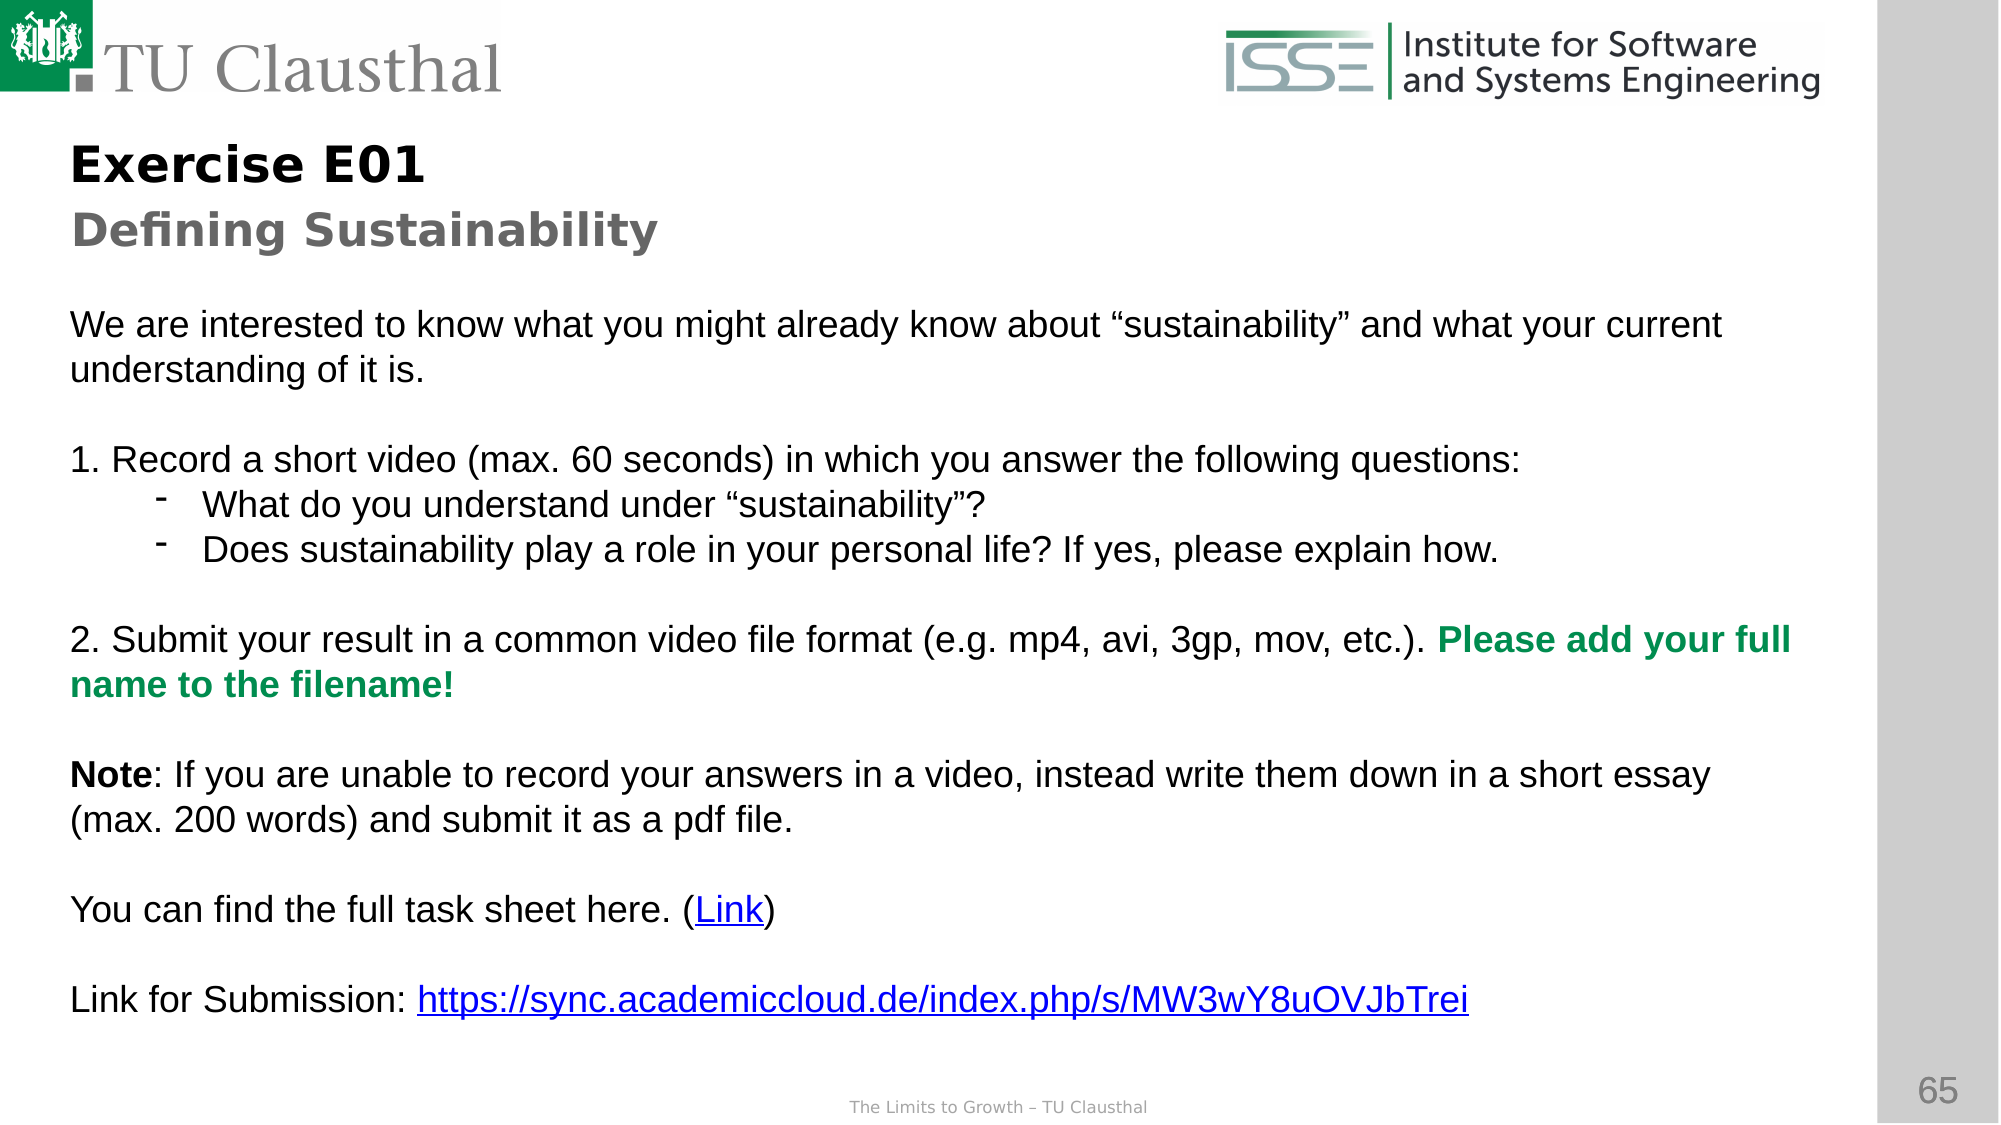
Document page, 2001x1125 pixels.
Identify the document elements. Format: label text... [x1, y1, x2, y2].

picture [0, 0, 501, 92]
text_box We are interested to know what you might already know about “sustainability” and what your current understanding of it is. 1. Record a short video (max. 60 seconds) in which you answer the following questions: What do you understand under “sustainability”? Does sustainability play a role in your personal life? If yes, please explain how. 2. Submit your result in a common video file format (e.g. mp4, avi, 3gp, mov, etc.). Please add your full name to the filename! Note: If you are unable to record your answers in a video, instead write them down in a short essay (max. 200 words) and submit it as a pdf file. You can find the full task sheet here. (Link) Link for Submission: https://sync.academiccloud.de/index.php/s/MW3wY8uOVJbTrei [54, 287, 1816, 1032]
text_box Defining Sustainability [70, 188, 1768, 268]
text_box Exercise E01 [54, 125, 1816, 205]
picture [1218, 22, 1825, 106]
